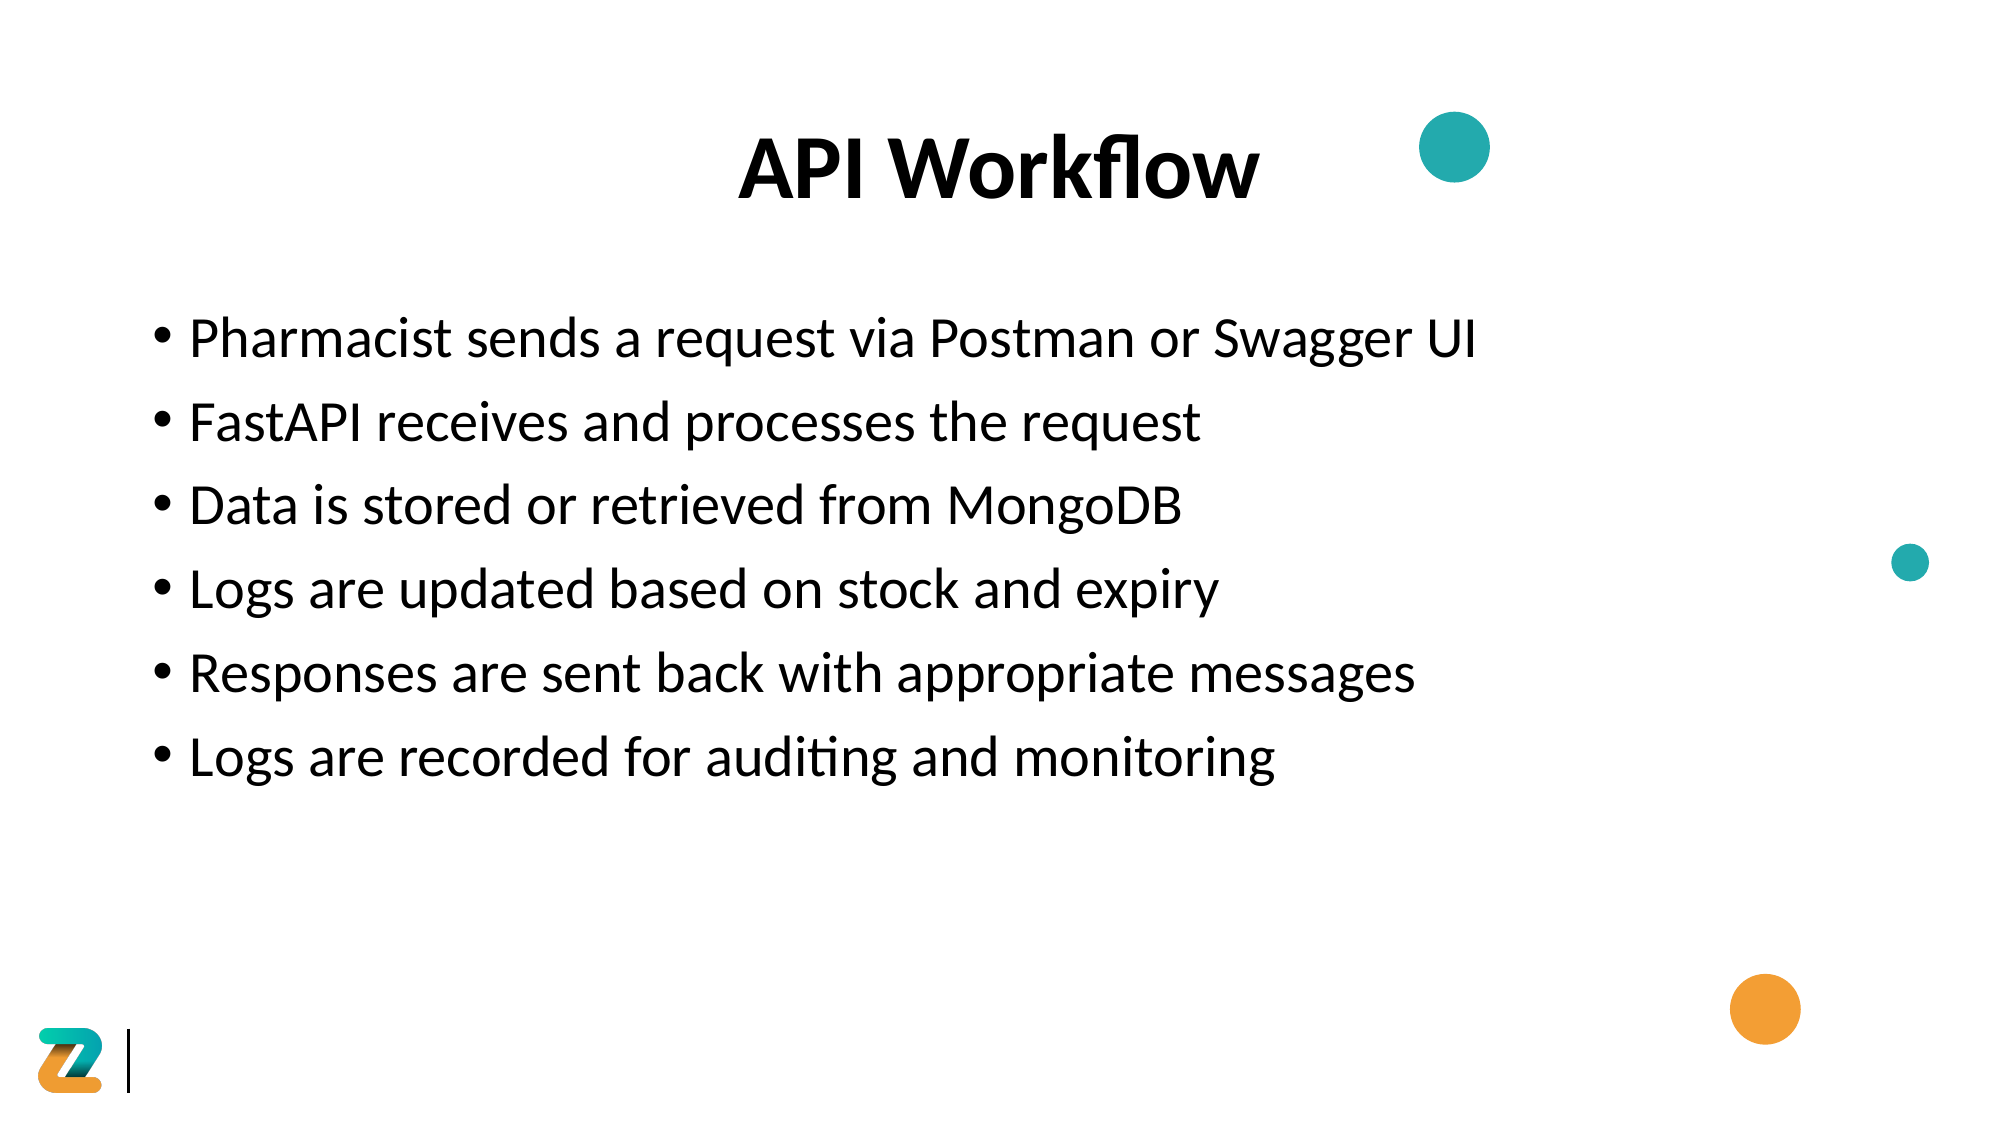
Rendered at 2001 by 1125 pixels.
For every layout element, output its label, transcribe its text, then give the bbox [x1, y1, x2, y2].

text_box [1418, 110, 1491, 184]
title API Workflow [137, 59, 1863, 278]
list Pharmacist sends a request via Postman or Swagger UI FastAPI receives and processes the request Data is stored or retrieved from MongoDB Logs are updated based on stock and expiry Responses are sent back with appropriate messages Logs are recorded for auditing and monitoring [137, 299, 1863, 1014]
text_box [1729, 1014, 1802, 1046]
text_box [38, 1028, 917, 1093]
text_box [1890, 542, 1931, 583]
